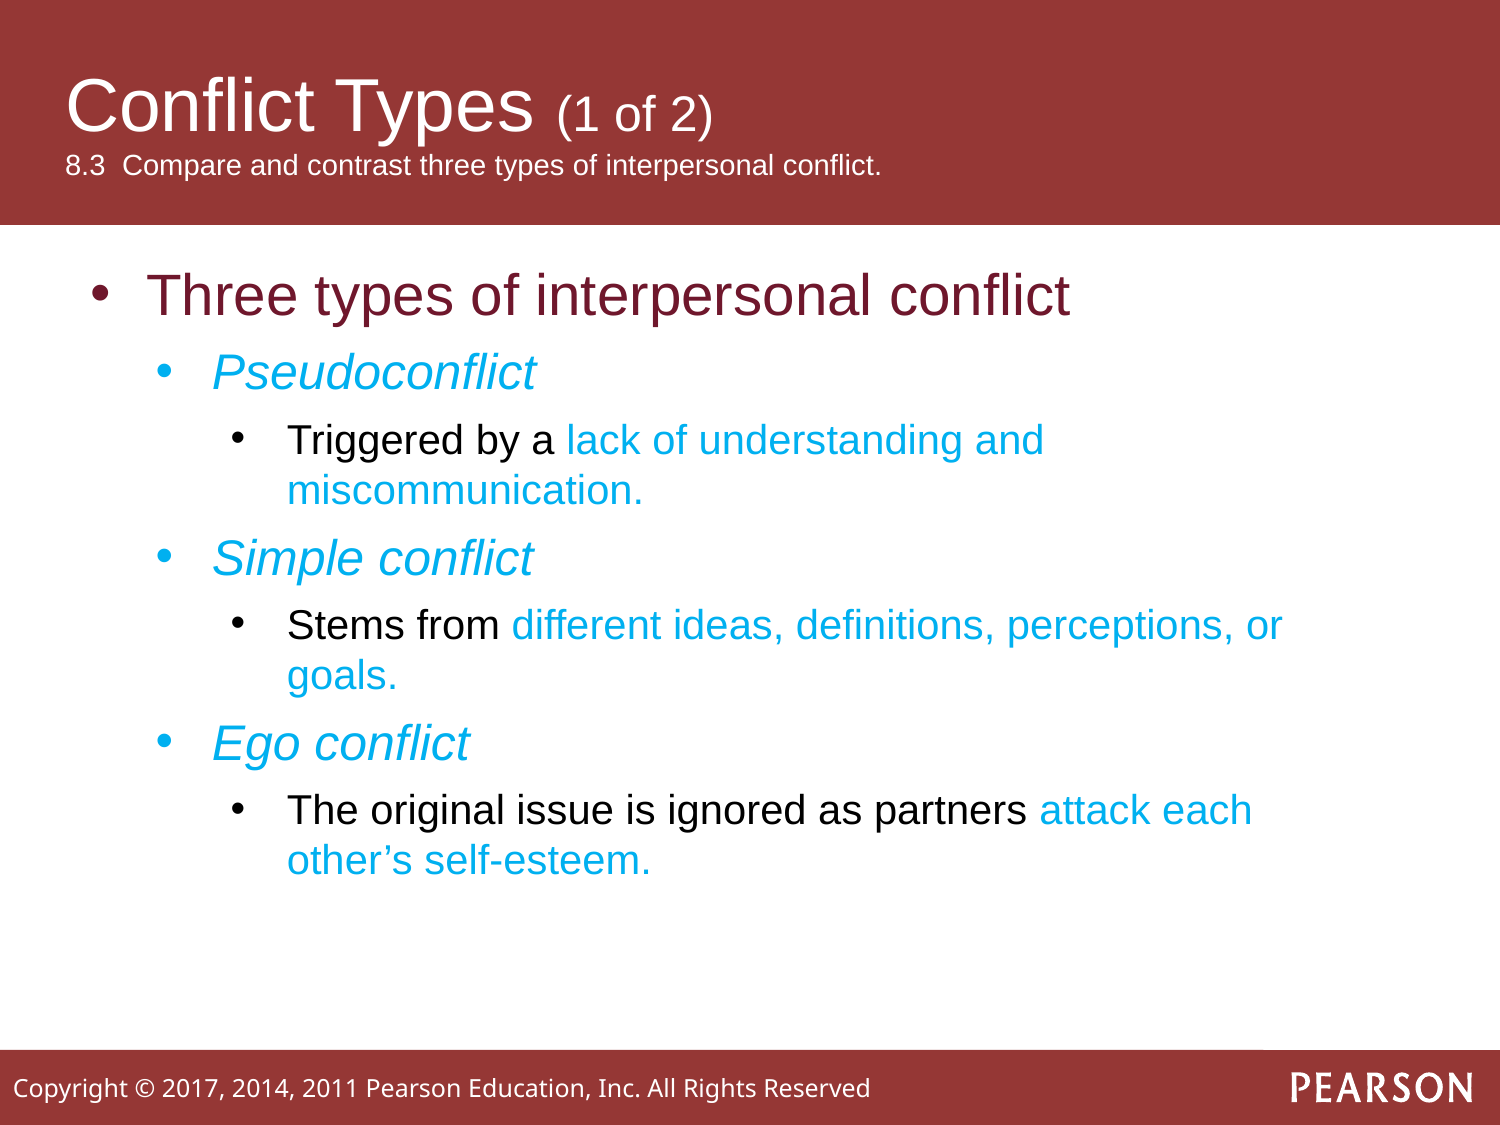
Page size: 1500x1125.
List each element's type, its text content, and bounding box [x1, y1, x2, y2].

list Three types of interpersonal conflict Pseudoconflict Triggered by a lack of understanding and miscommunication. Simple conflict Stems from different ideas, definitions, perceptions, or goals. Ego conflict The original issue is ignored as partners attack each other’s self-esteem. [75, 249, 1313, 993]
title Conflict Types (1 of 2) 8.3 Compare and contrast three types of interpersonal conflict. [50, 12, 1450, 225]
